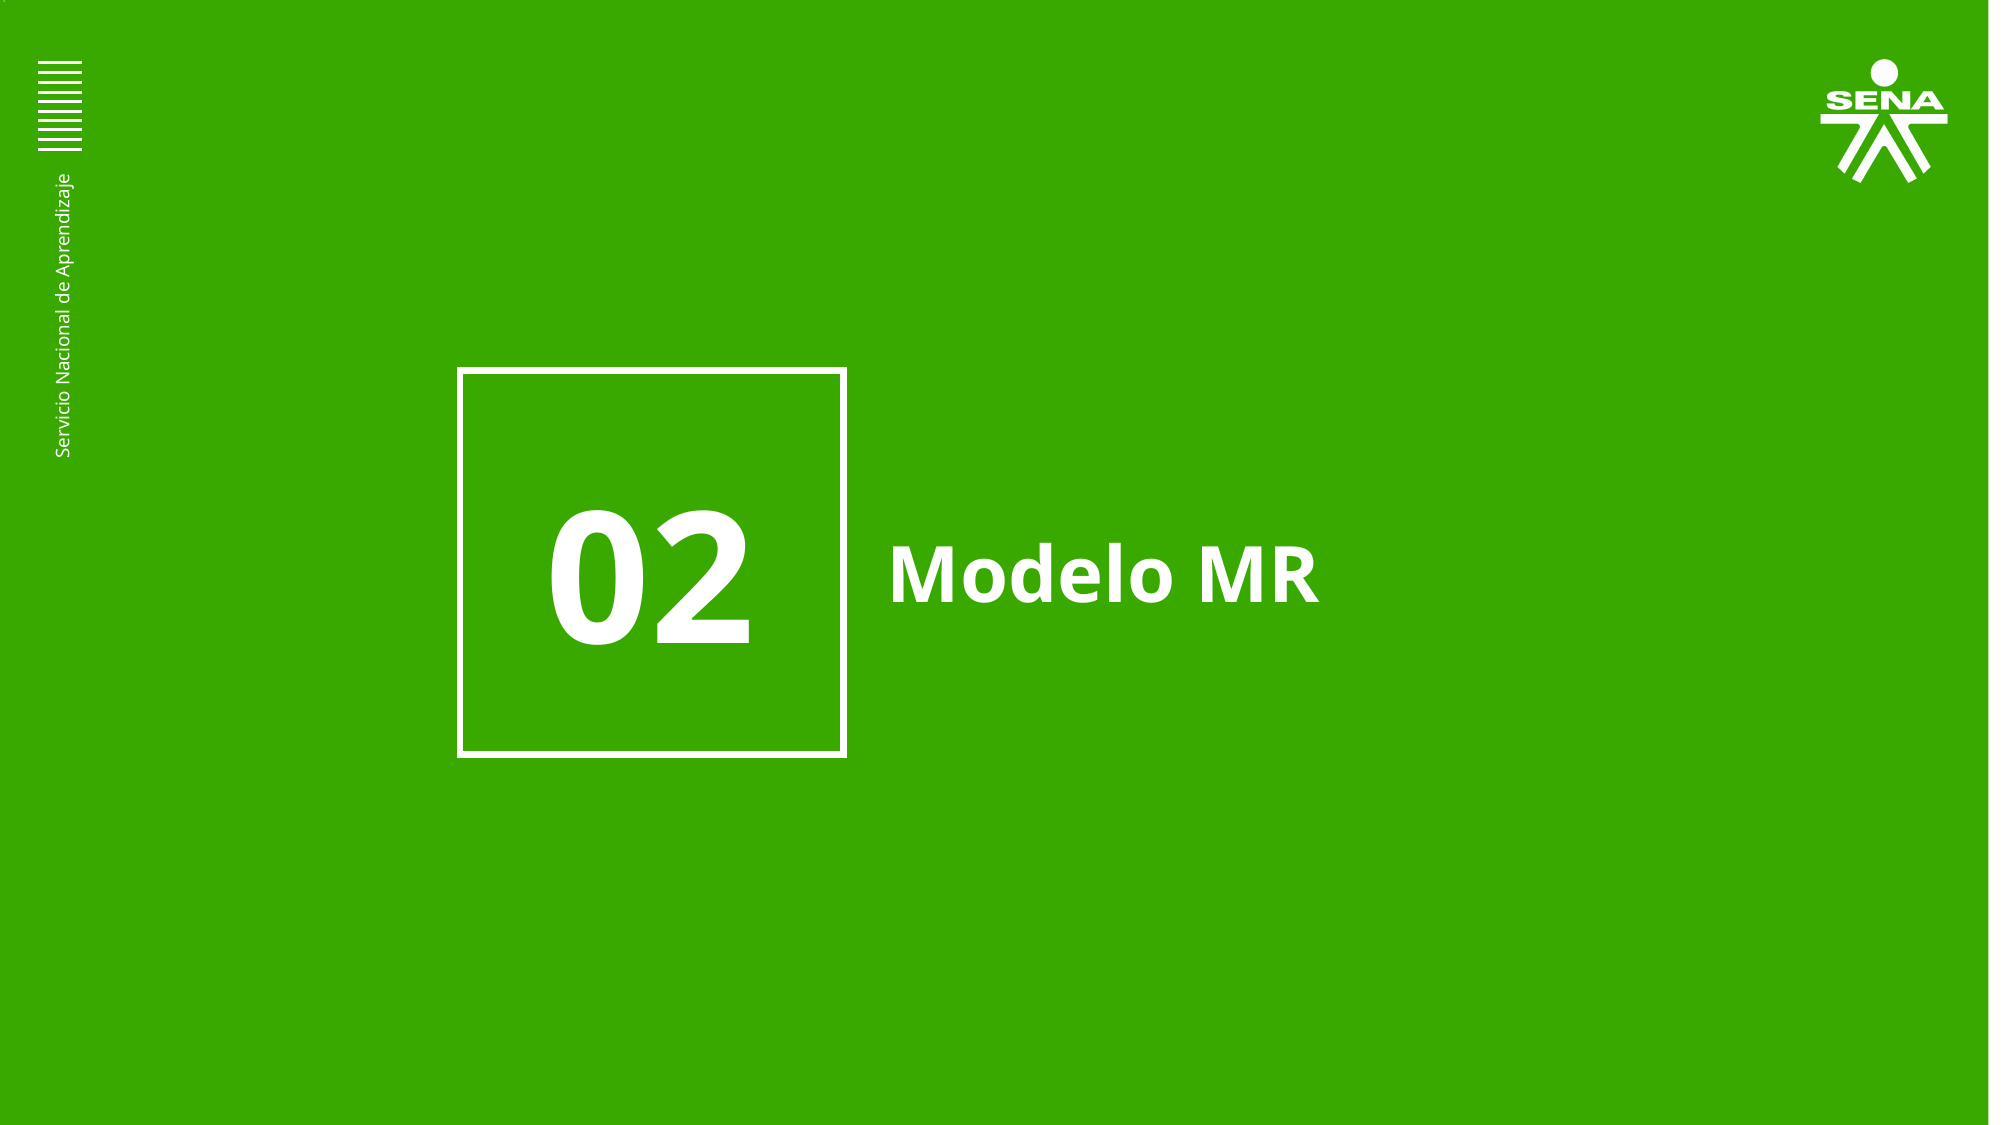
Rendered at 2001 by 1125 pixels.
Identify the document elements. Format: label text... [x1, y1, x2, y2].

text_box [38, 62, 83, 150]
text_box [459, 370, 844, 755]
text_box [0, 0, 1989, 1125]
text_box 02 [459, 452, 842, 688]
text_box Modelo MR [866, 502, 1857, 640]
text_box Servicio Nacional de Aprendizaje [43, 158, 81, 485]
picture [1806, 43, 1962, 200]
